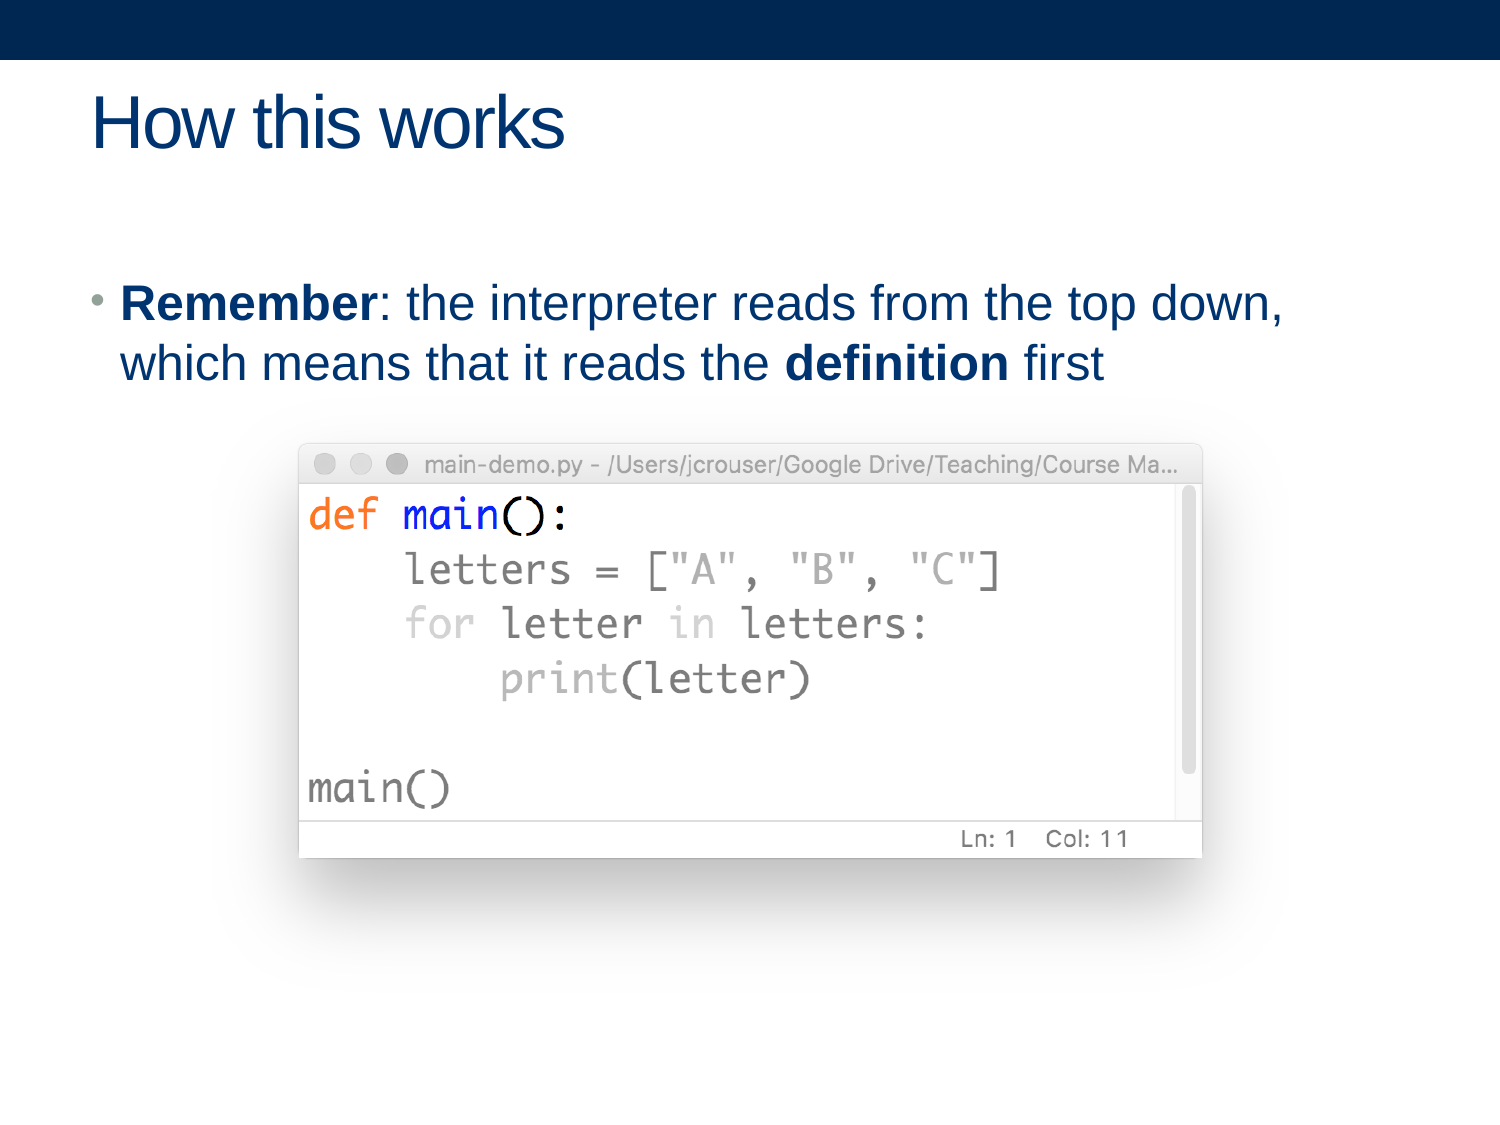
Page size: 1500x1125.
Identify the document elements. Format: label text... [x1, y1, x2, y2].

title How this works [75, 37, 1425, 200]
list Remember: the interpreter reads from the top down, which means that it reads the definition first [75, 262, 1425, 1063]
picture [196, 385, 1303, 1004]
